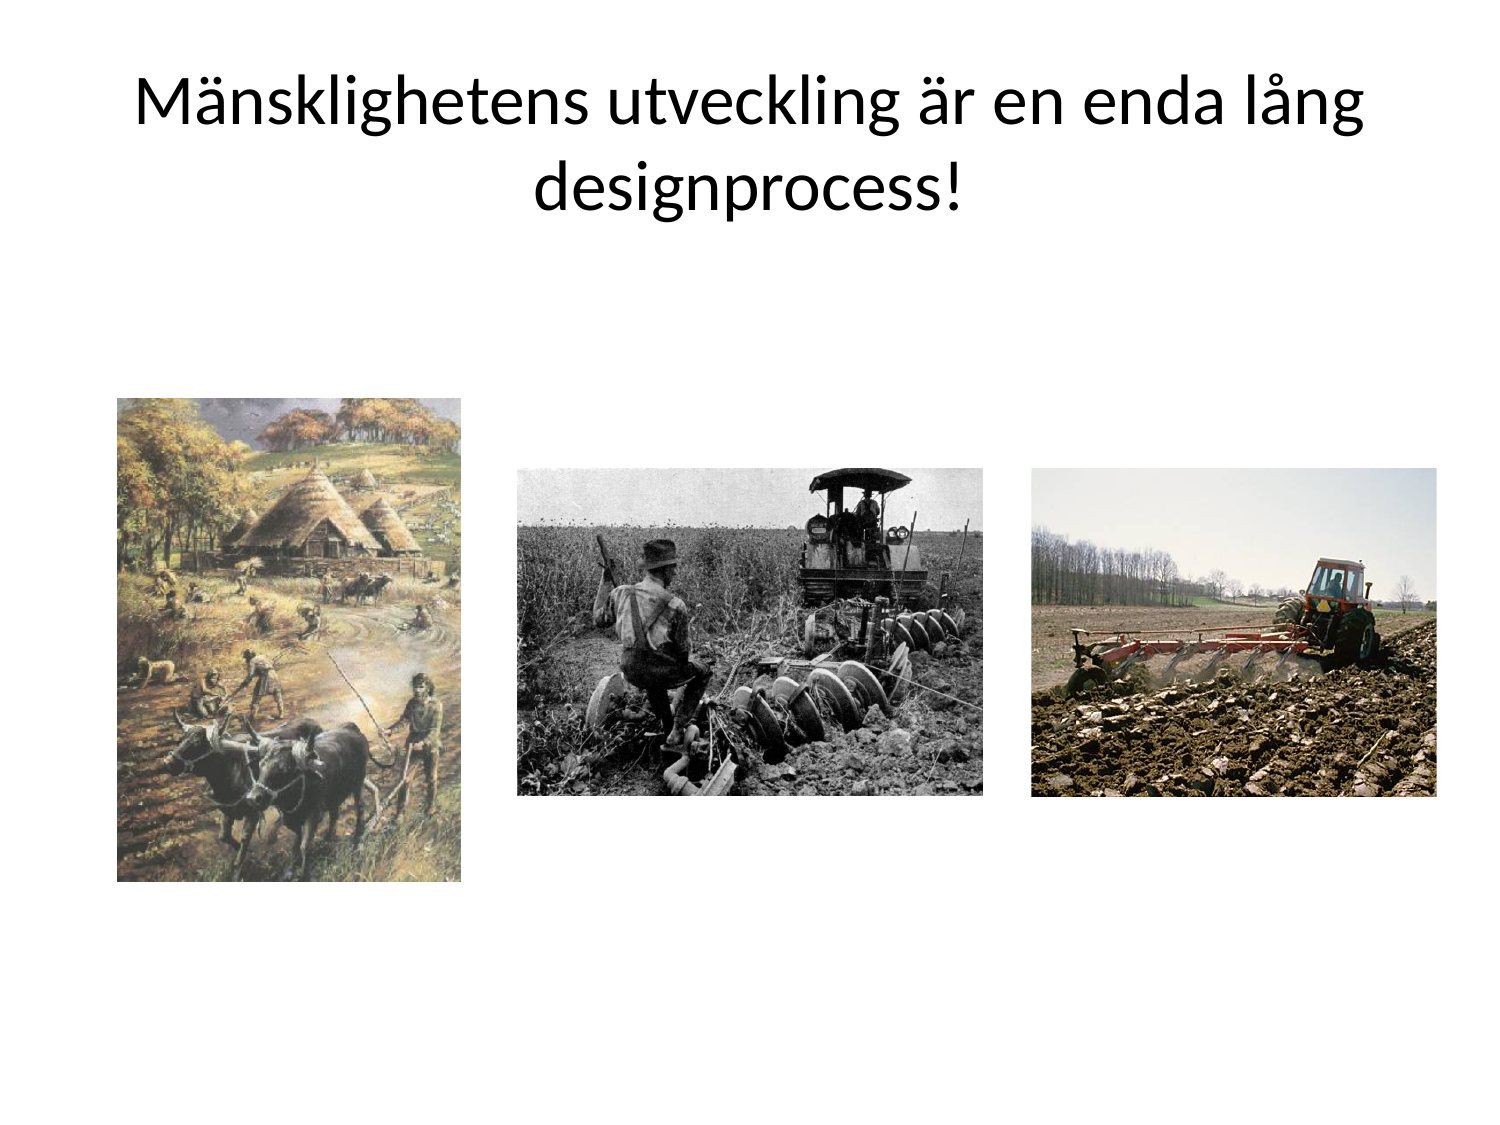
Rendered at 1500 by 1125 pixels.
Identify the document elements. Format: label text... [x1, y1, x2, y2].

title Mänsklighetens utveckling är en enda lång designprocess! [75, 45, 1425, 233]
picture [517, 468, 983, 796]
picture [1031, 468, 1437, 797]
picture [116, 398, 462, 883]
